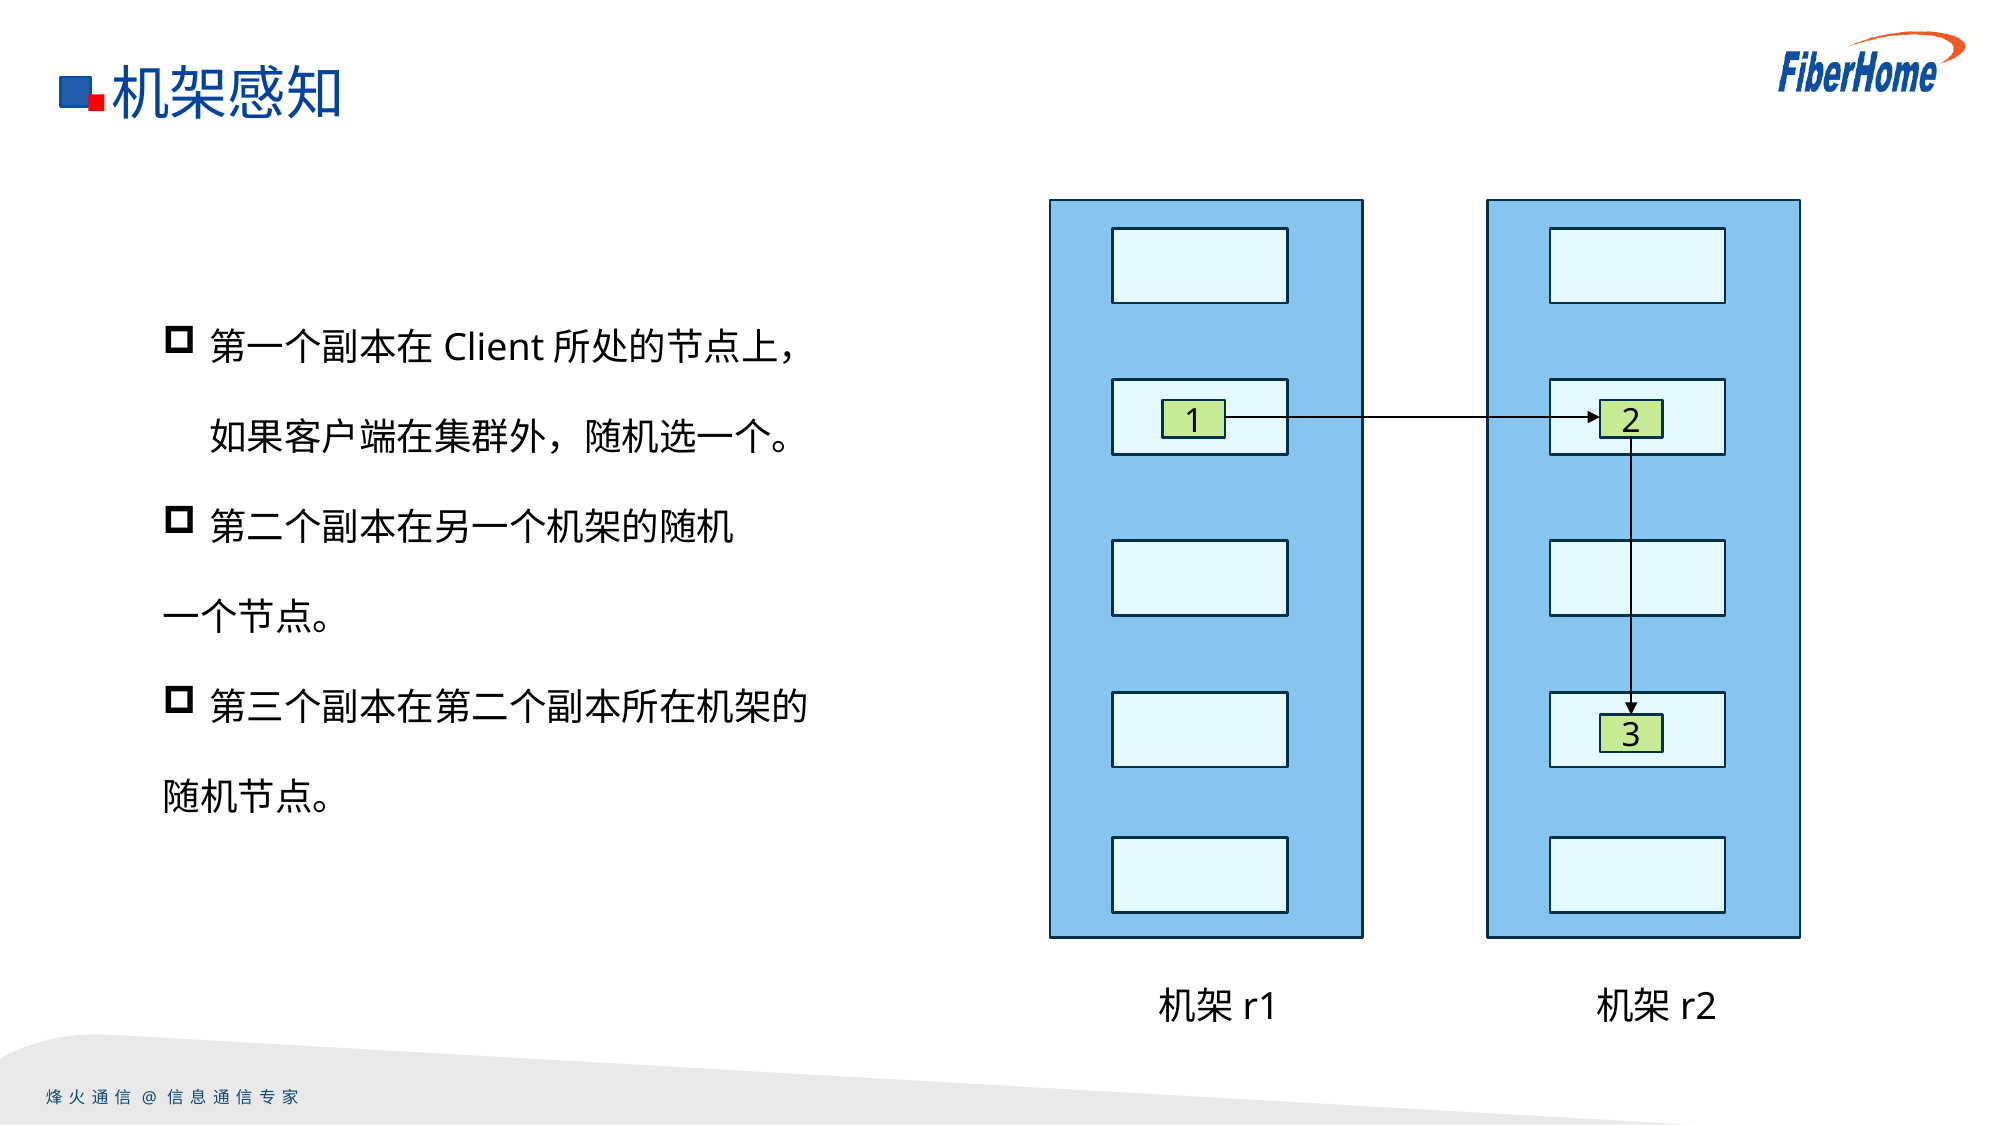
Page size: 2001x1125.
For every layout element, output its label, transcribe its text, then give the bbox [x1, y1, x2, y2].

list 机架感知 [96, 48, 1459, 124]
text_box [1049, 199, 1801, 1036]
picture [1767, 29, 1975, 95]
text_box 第一个副本在Client所处的节点上，如果客户端在集群外，随机选一个。 第二个副本在另一个机架的随机 一个节点。 第三个副本在第二个副本所在机架的 随机节点。 [162, 277, 813, 818]
